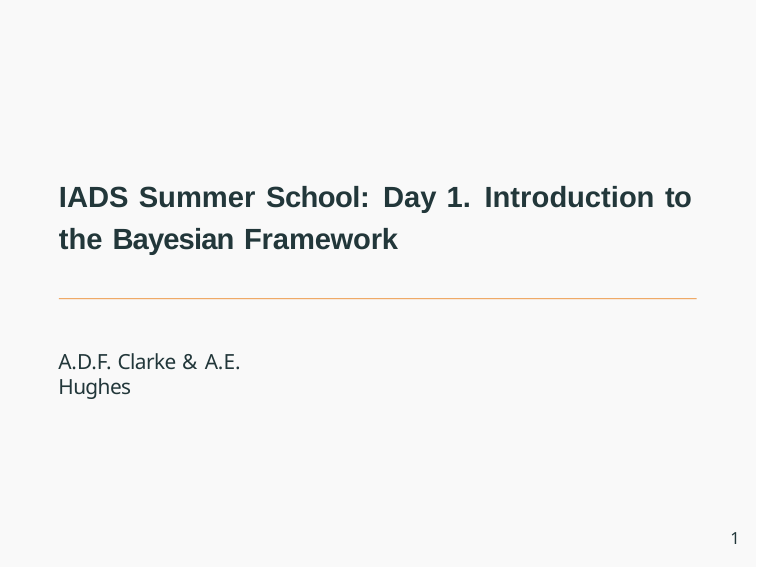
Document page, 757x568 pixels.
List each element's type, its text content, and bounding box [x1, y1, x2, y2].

text_box 1 [728, 526, 742, 548]
text_box A.D.F. Clarke & A.E. Hughes [56, 346, 317, 399]
title IADS Summer School: Day 1. Introduction to the Bayesian Framework [56, 168, 700, 265]
